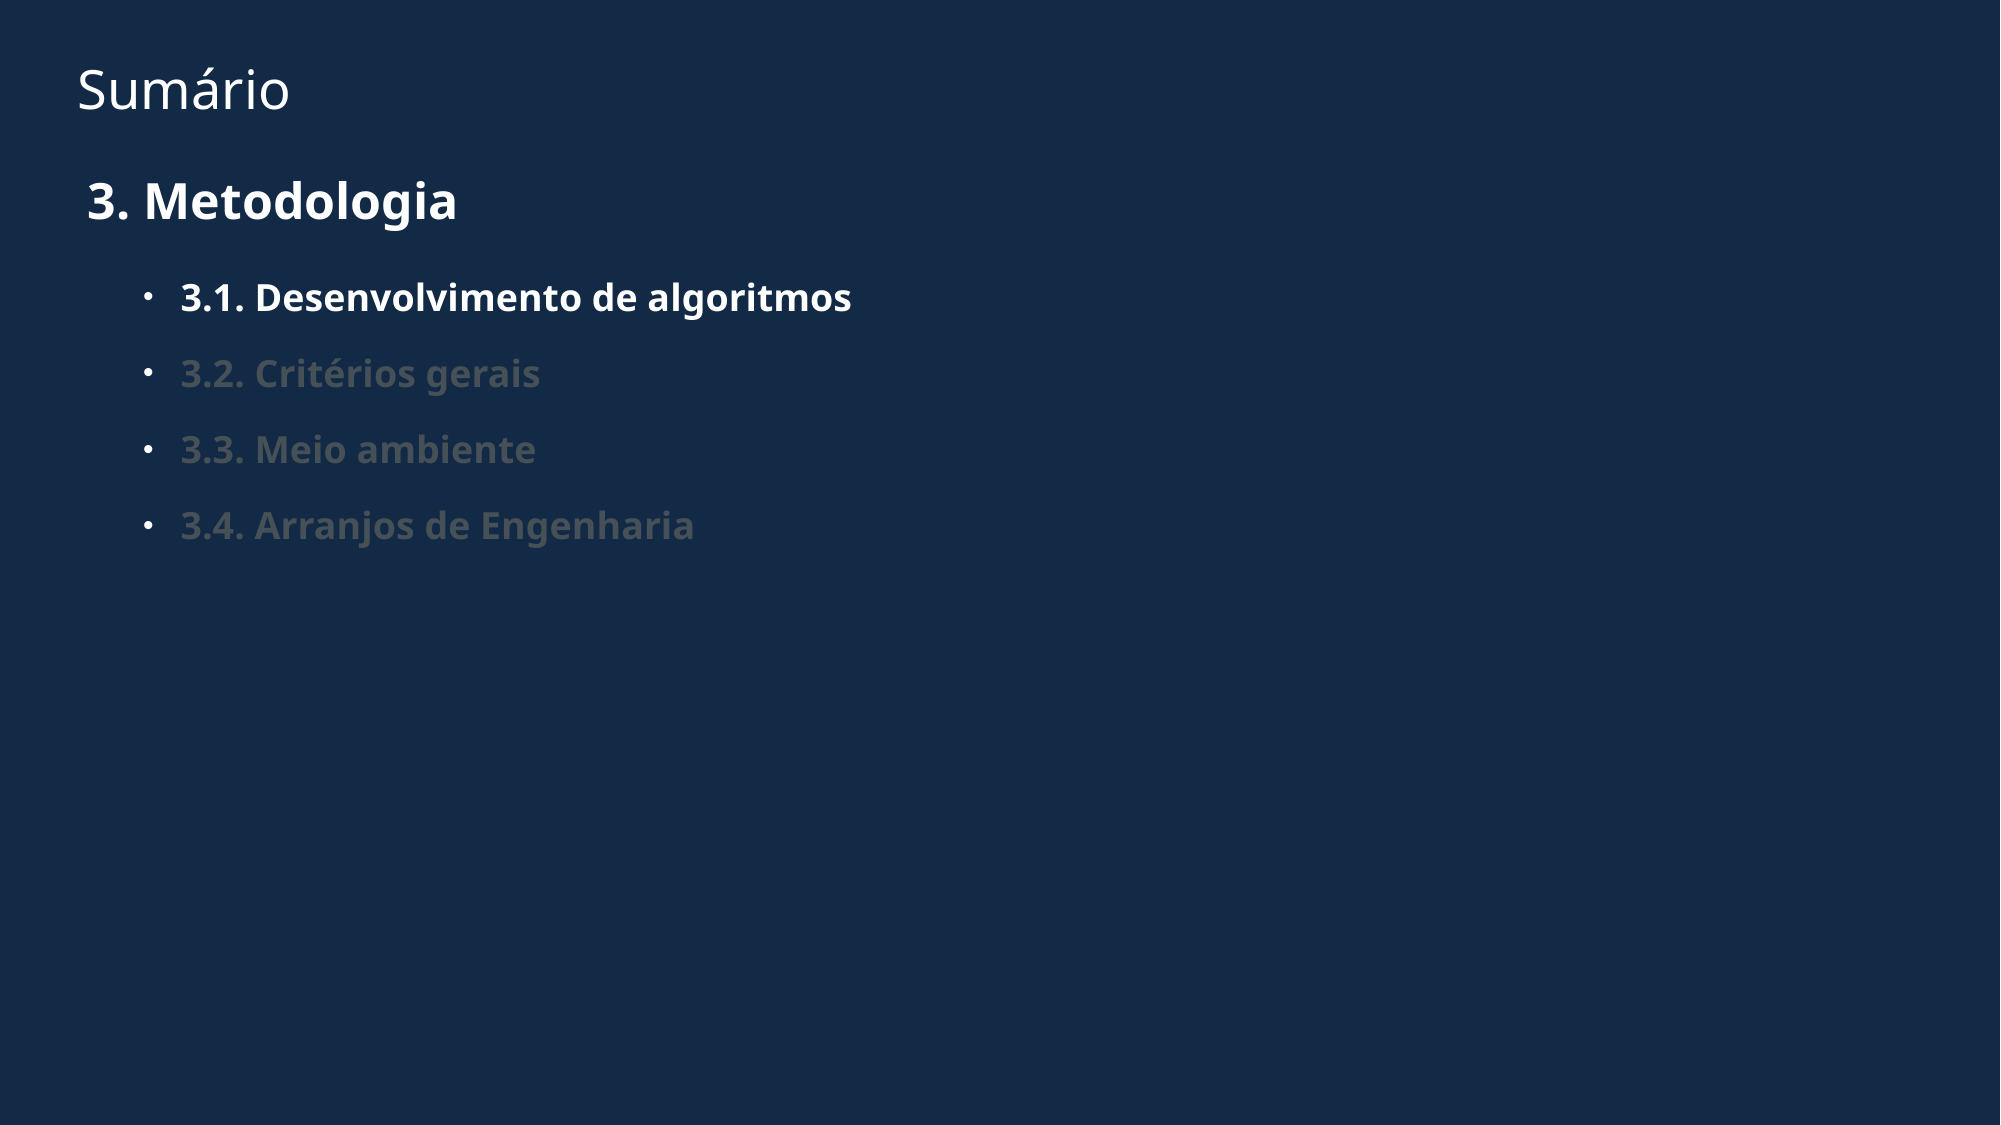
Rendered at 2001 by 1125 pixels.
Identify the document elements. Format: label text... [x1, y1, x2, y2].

title Sumário [62, 37, 1926, 138]
list 3. Metodologia 3.1. Desenvolvimento de algoritmos 3.2. Critérios gerais 3.3. Meio ambiente 3.4. Arranjos de Engenharia [62, 162, 1926, 1076]
